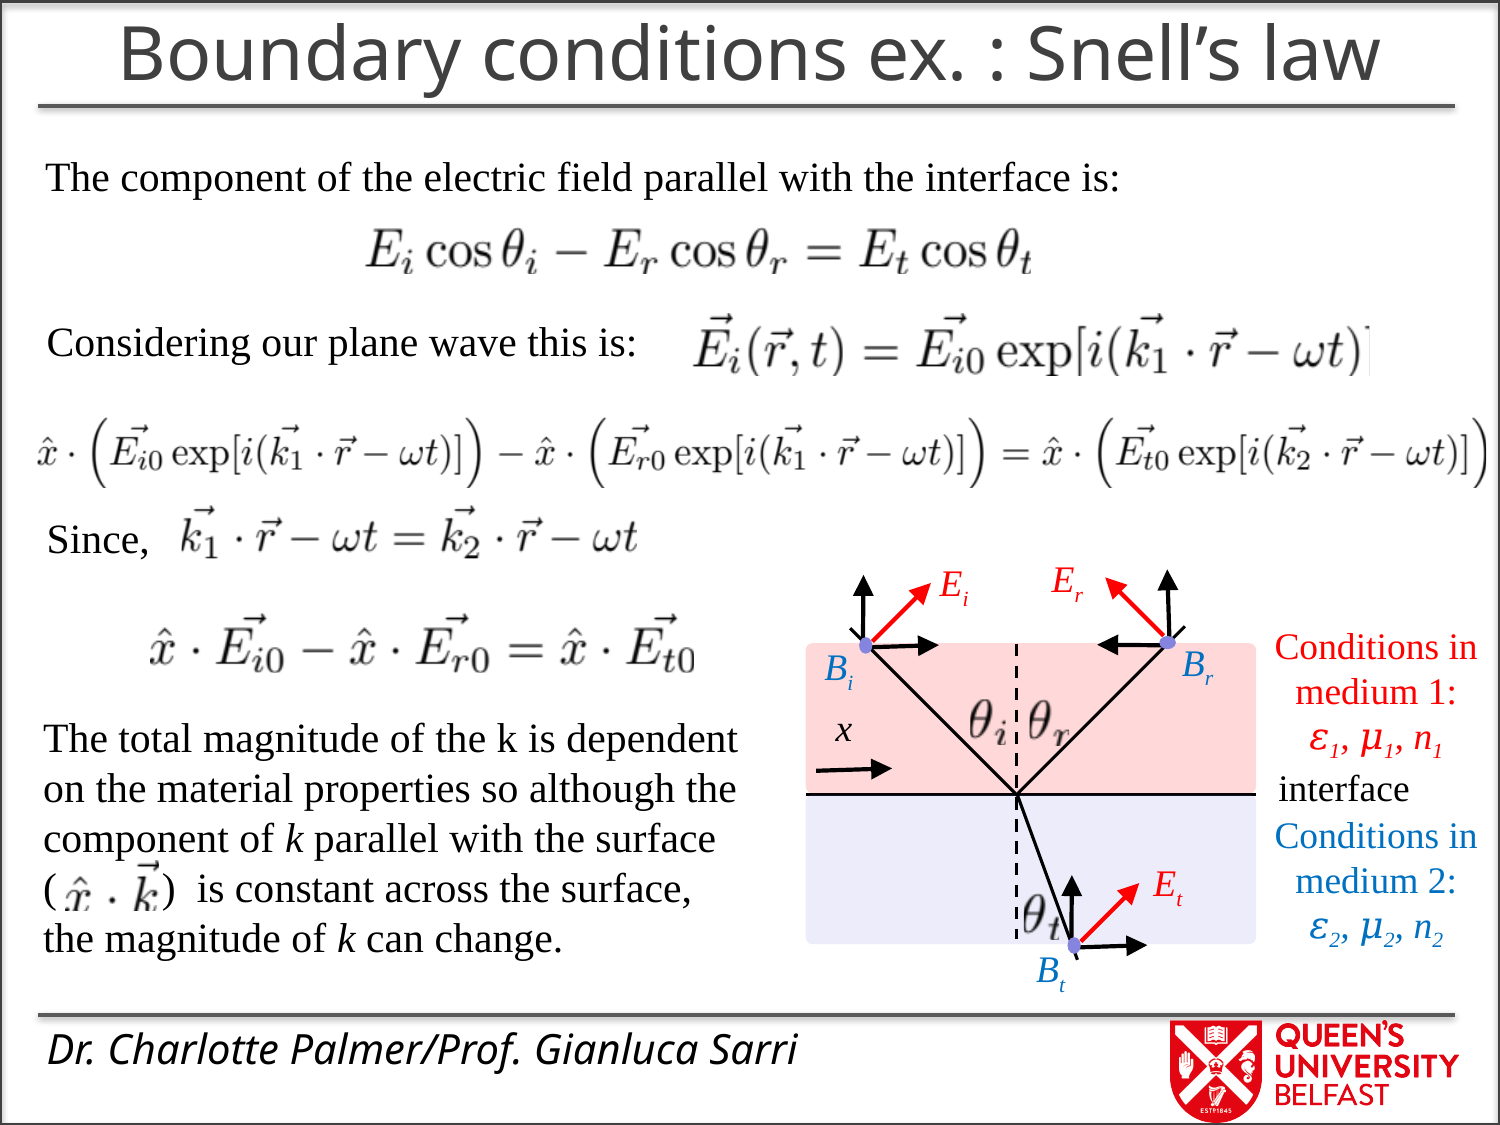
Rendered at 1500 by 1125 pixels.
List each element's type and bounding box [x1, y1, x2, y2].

text_box [0, 0, 1500, 1125]
picture [181, 505, 638, 559]
picture [692, 313, 1370, 377]
text_box [815, 768, 893, 772]
picture [36, 417, 1487, 489]
picture [149, 613, 695, 673]
text_box [779, 550, 1500, 1002]
picture [363, 227, 1032, 274]
picture [64, 860, 160, 911]
picture [1170, 1019, 1459, 1123]
